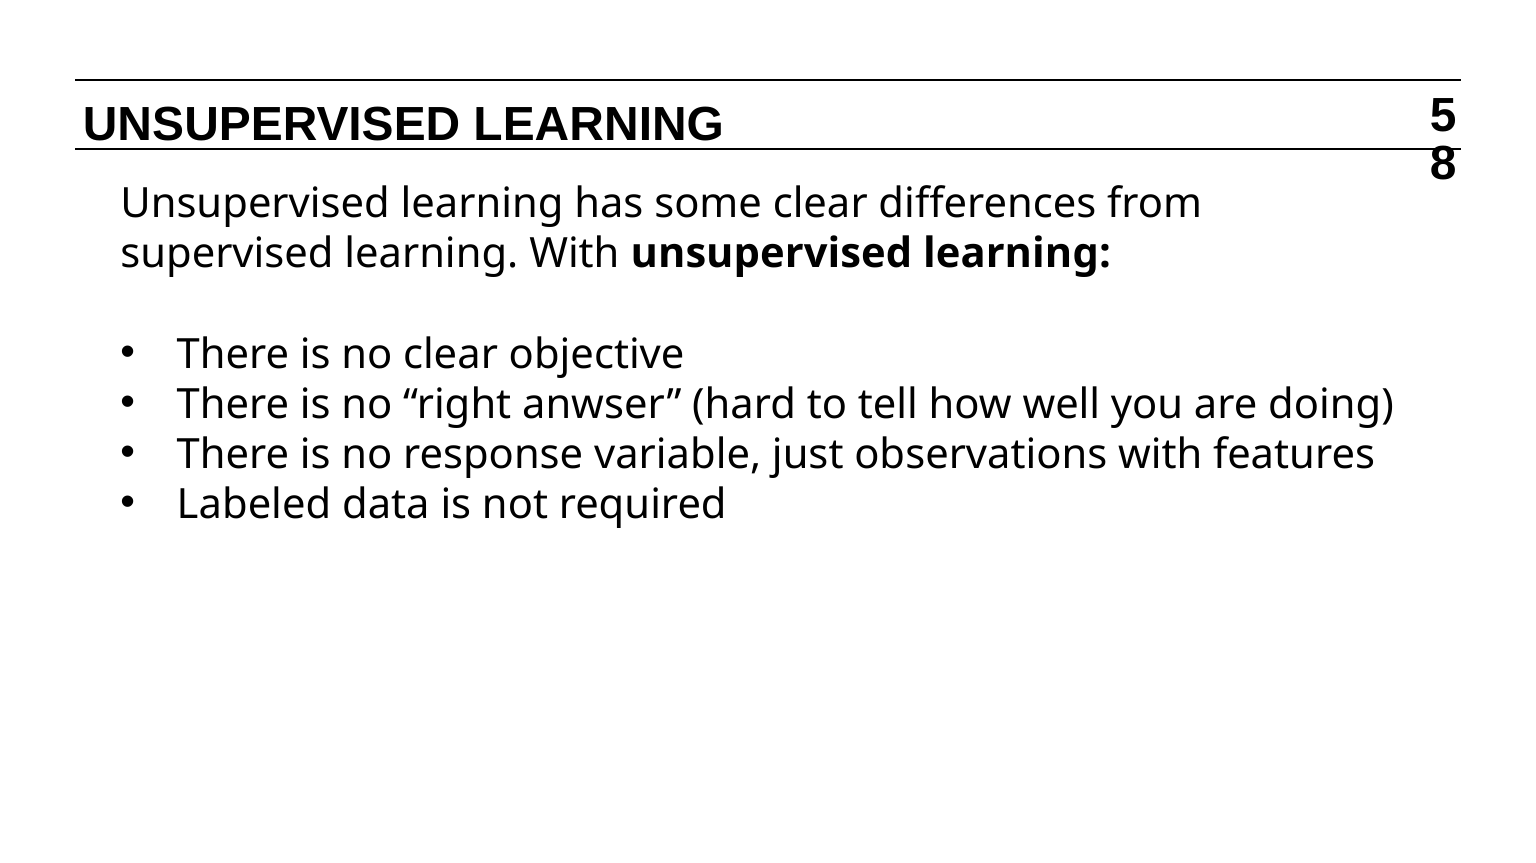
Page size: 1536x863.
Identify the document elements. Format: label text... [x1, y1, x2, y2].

list UNSUPERVISED LEARNING [67, 81, 1118, 132]
slide_number 58 [1419, 86, 1461, 138]
text_box Unsupervised learning has some clear differences from supervised learning. With unsupervised learning: There is no clear objective There is no “right anwser” (hard to tell how well you are doing) There is no response variable, just observations with features Labeled data is not required [105, 168, 1418, 538]
